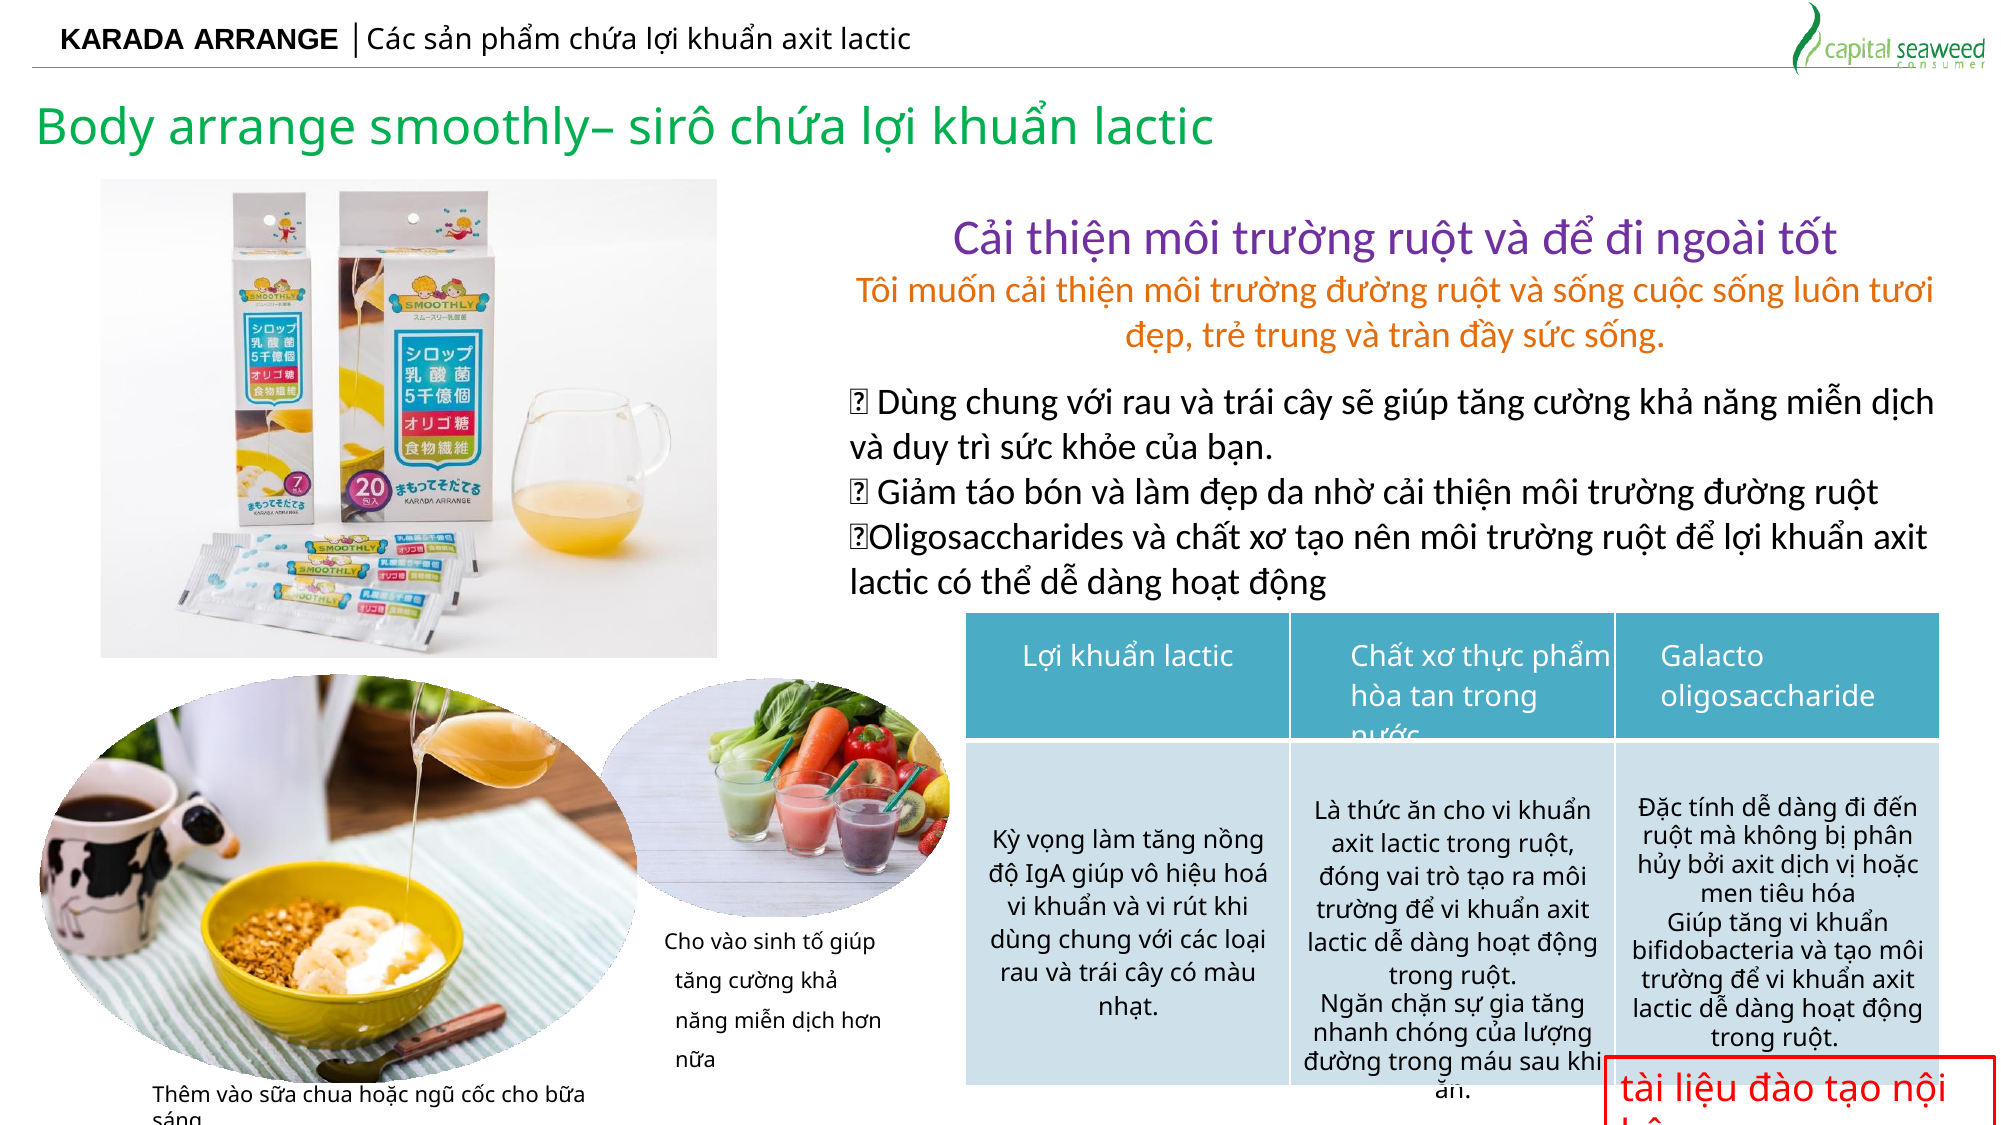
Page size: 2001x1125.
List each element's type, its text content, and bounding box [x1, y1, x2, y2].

text_box 💛 Dùng chung với rau và trái cây sẽ giúp tăng cường khả năng miễn dịch và duy trì sức khỏe của bạn. 💛 Giảm táo bón và làm đẹp da nhờ cải thiện môi trường đường ruột 💛Oligosaccharides và chất xơ tạo nên môi trường ruột để lợi khuẩn axit lactic có thể dễ dàng hoạt động [834, 369, 1959, 610]
table_cell Là thức ăn cho vi khuẩn axit lactic trong ruột, đóng vai trò tạo ra môi trường để vi khuẩn axit lactic dễ dàng hoạt động trong ruột. Ngăn chặn sự gia tăng nhanh chóng của lượng đường trong máu sau khi ăn. [1291, 743, 1614, 1085]
text_box [39, 673, 638, 1083]
text_box Thêm vào sữa chua hoặc ngũ cốc cho bữa sáng [150, 1078, 598, 1125]
table_cell Kỳ vọng làm tăng nồng độ IgA giúp vô hiệu hoá vi khuẩn và vi rút khi dùng chung với các loại rau và trái cây có màu nhạt. [966, 743, 1289, 1085]
picture [1777, 0, 1991, 81]
text_box KARADA ARRANGE │Các sản phẩm chứa lợi khuẩn axit lactic [57, 17, 913, 55]
text_box Body arrange smoothly– sirô chứa lợi khuẩn lactic [33, 92, 1229, 155]
table_cell Đặc tính dễ dàng đi đến ruột mà không bị phân hủy bởi axit dịch vị hoặc men tiêu hóa Giúp tăng vi khuẩn bifidobacteria và tạo môi trường để vi khuẩn axit lactic dễ dàng hoạt động trong ruột. [1616, 743, 1939, 1057]
text_box tài liệu đào tạo nội bộ [1605, 1057, 1995, 1125]
text_box [100, 179, 717, 659]
text_box 腸内環境を整えてよい便をつくる 腸内環境を整えていつまでも美しく若々しく活力のある生活をおくりたい 💛野菜や果物と一緒に摂ることでさらに免疫力が高まり健康維持ができる 💛腸内環境改善で便秘解消、美肌効果 💛オリゴ糖と食物繊維が腸内を乳酸菌がはたらきやすい環境に整える [833, 363, 1971, 613]
table_header Lợi khuẩn lactic [966, 613, 1289, 738]
table_header Chất xơ thực phẩm hòa tan trong nước [1291, 613, 1614, 738]
table_header Galacto oligosaccharide [1616, 613, 1939, 738]
text_box Cho vào sinh tố giúp tăng cường khả năng miễn dịch hơn nữa [662, 912, 886, 1072]
text_box Cải thiện môi trường ruột và để đi ngoài tốt Tôi muốn cải thiện môi trường đường ruột và sống cuộc sống luôn tươi đẹp, trẻ trung và tràn đầy sức sống. [821, 197, 1971, 363]
text_box [638, 678, 950, 917]
